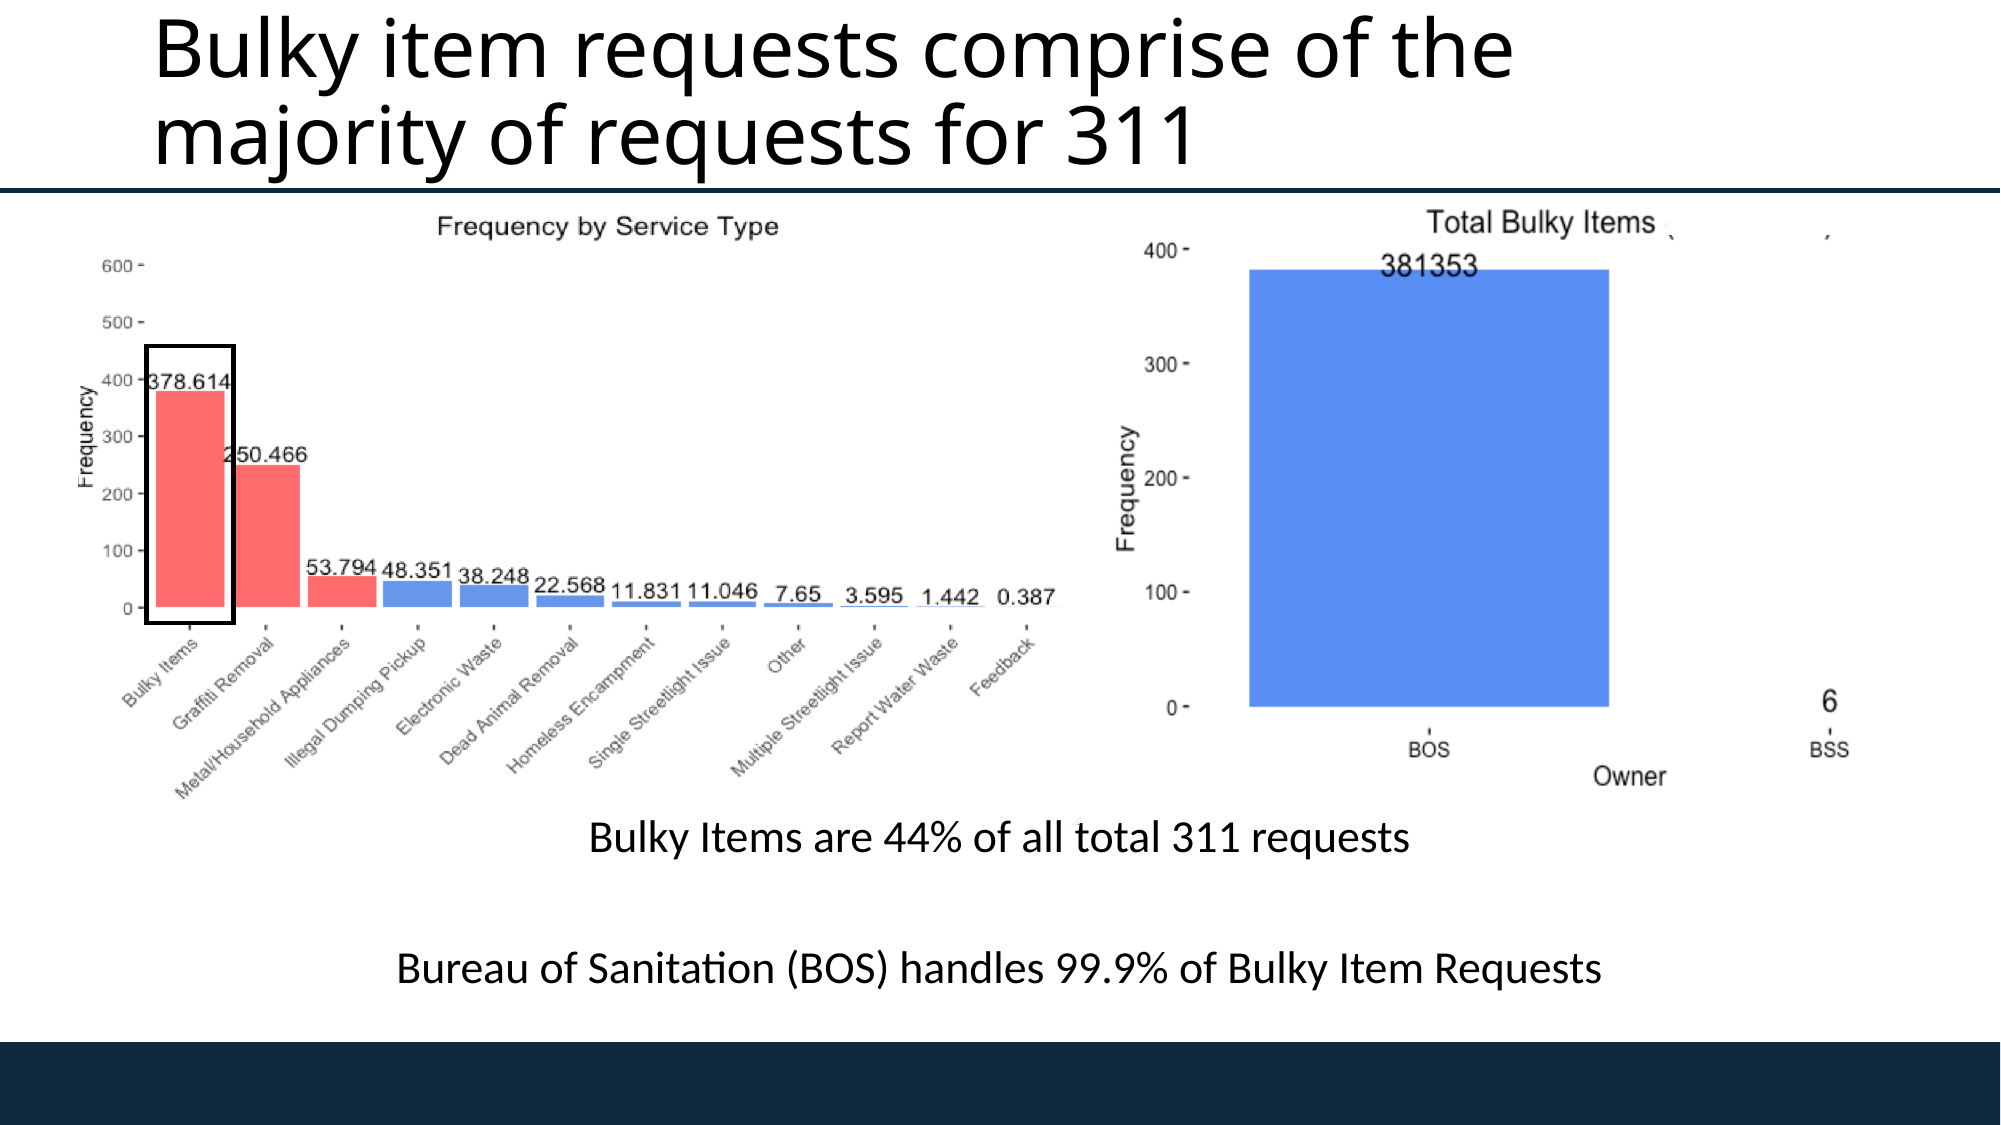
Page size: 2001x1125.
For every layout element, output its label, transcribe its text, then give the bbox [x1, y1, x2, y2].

picture [1112, 208, 1944, 801]
title Bulky item requests comprise of the majority of requests for 311 [137, 0, 1863, 191]
picture [78, 208, 1082, 825]
list Bulky Items are 44% of all total 311 requests Bureau of Sanitation (BOS) handles 99.9% of Bulky Item Requests [233, 799, 1767, 1002]
